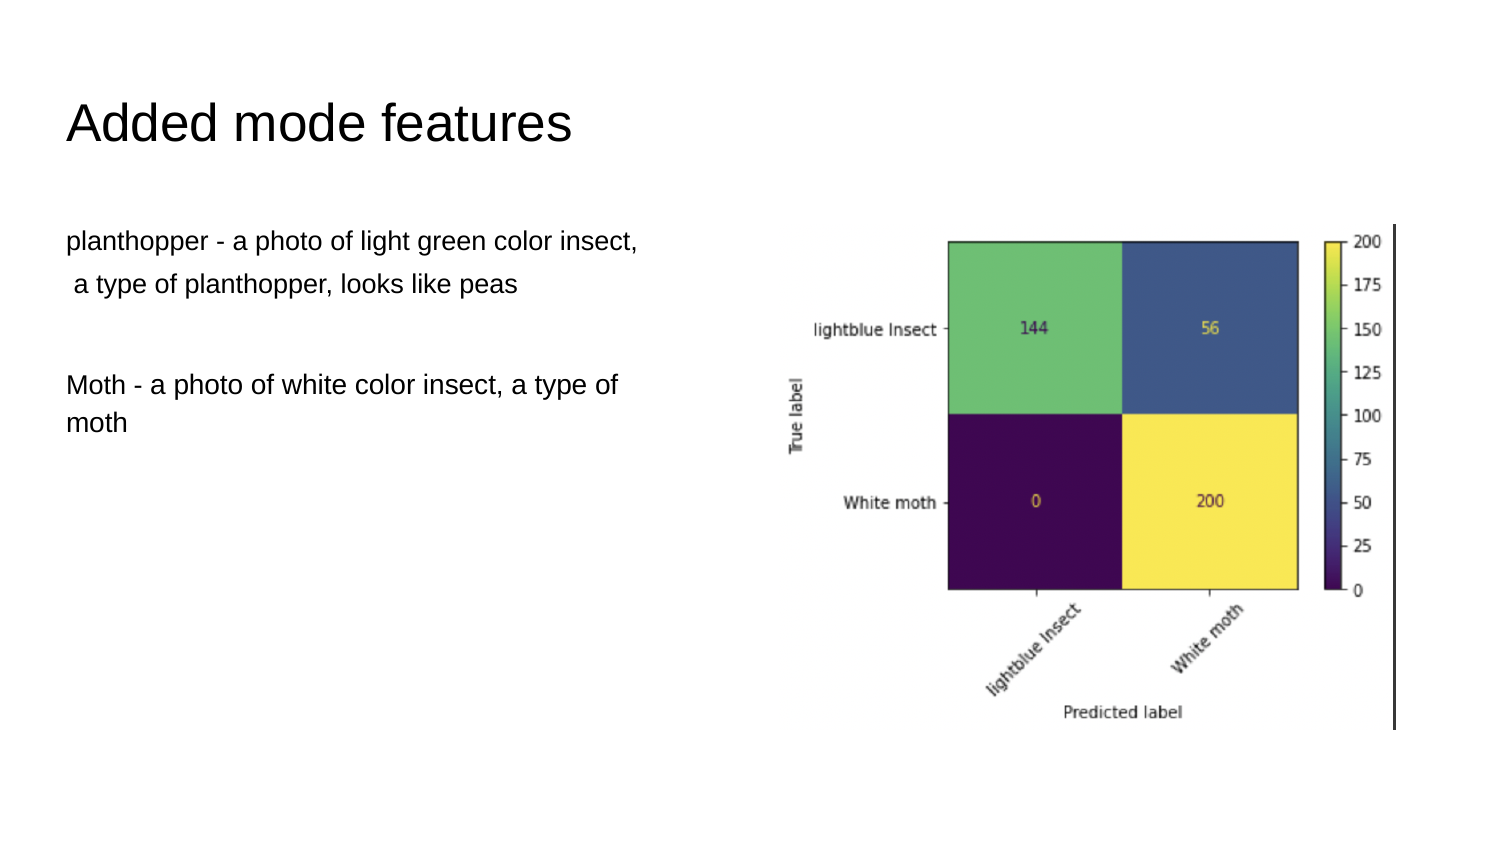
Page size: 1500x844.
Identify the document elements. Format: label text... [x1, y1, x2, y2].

picture [779, 223, 1396, 730]
title Added mode features [51, 72, 1449, 167]
list planthopper - a photo of light green color insect, a type of planthopper, looks like peas Moth - a photo of white color insect, a type of moth [51, 196, 695, 750]
